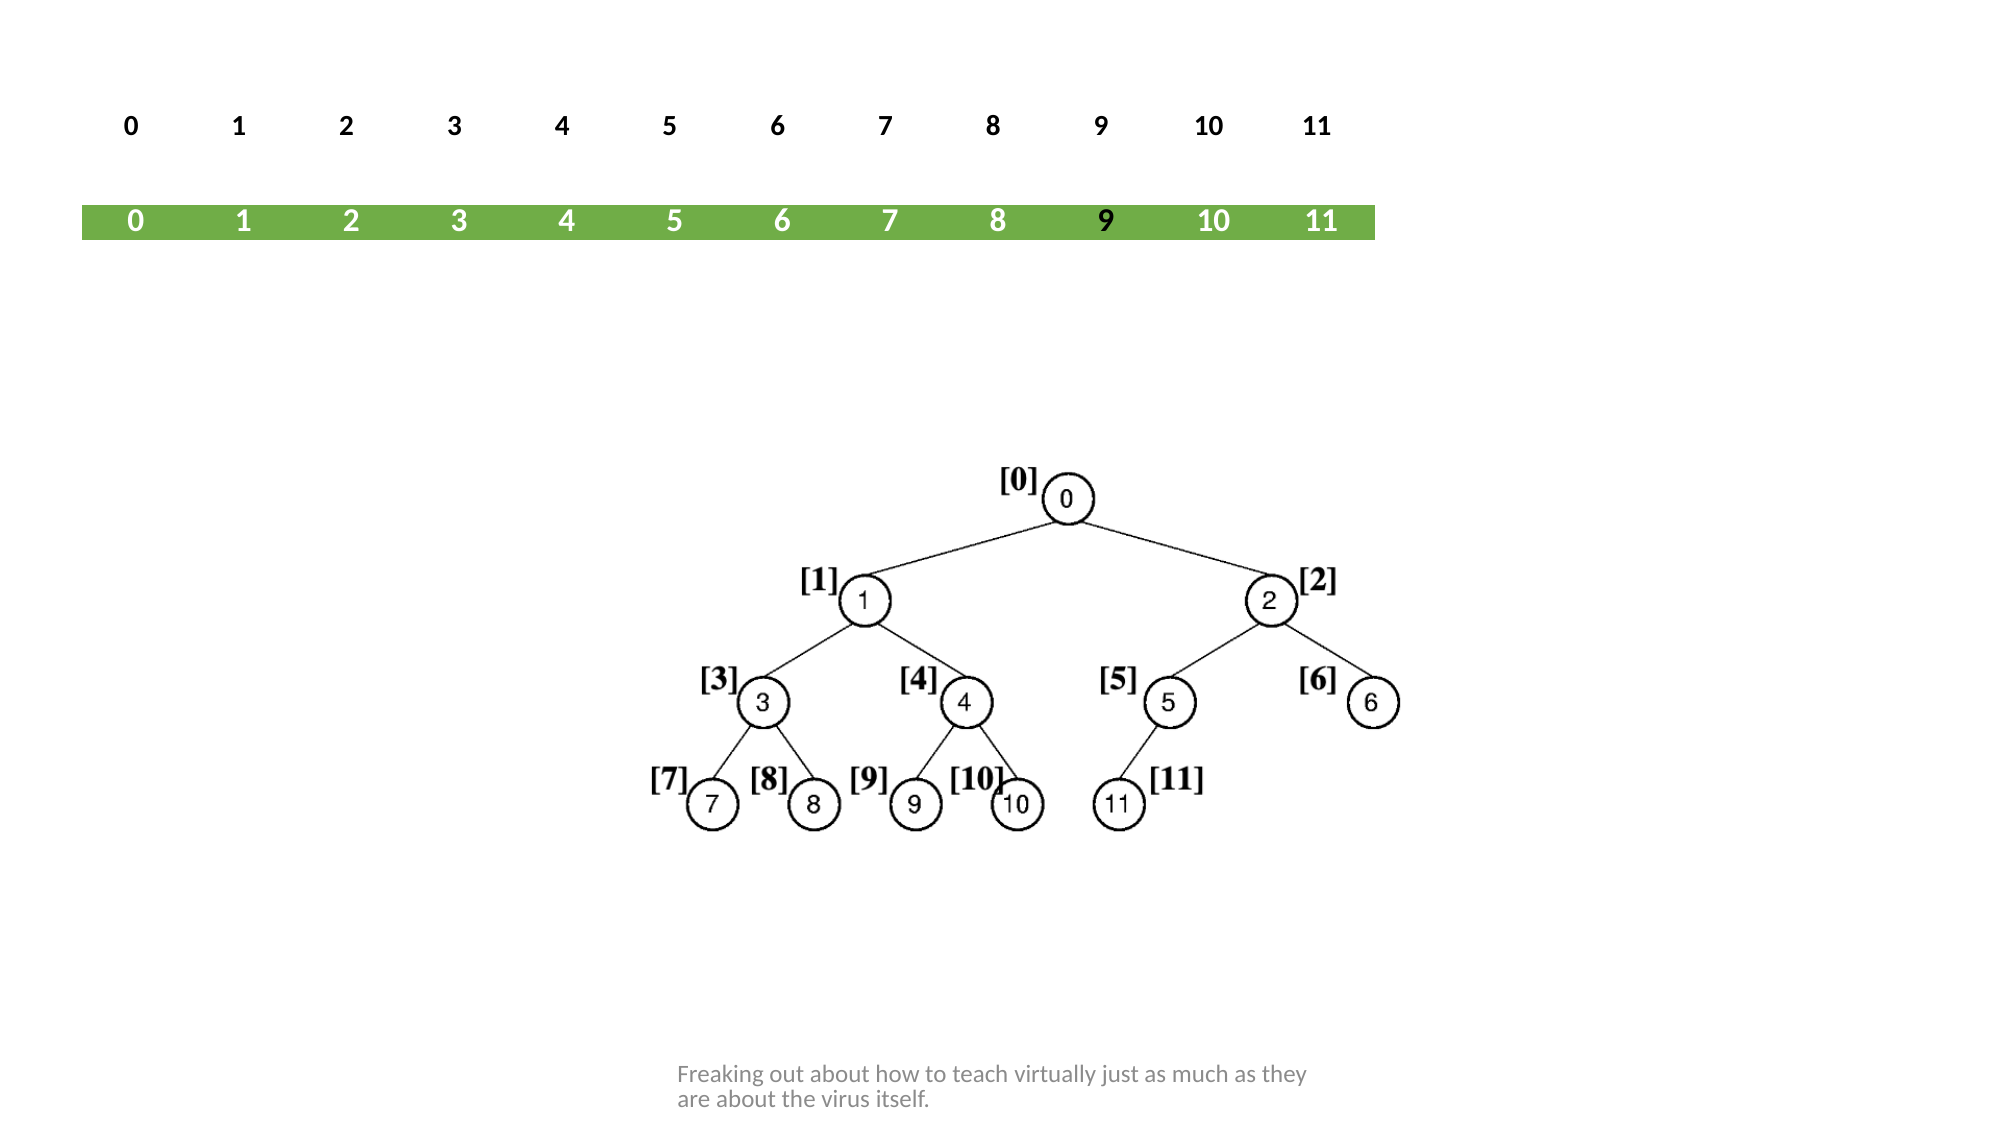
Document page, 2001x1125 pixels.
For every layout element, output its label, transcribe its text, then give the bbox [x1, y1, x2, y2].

table_header 10 [1160, 205, 1267, 240]
table_header 5 [616, 112, 724, 142]
table_header 10 [1155, 112, 1263, 142]
table_header 9 [1047, 112, 1155, 142]
table_header 0 [77, 112, 185, 142]
table_header 6 [724, 112, 832, 142]
table_header 2 [293, 112, 400, 142]
table_header 1 [190, 205, 297, 240]
table_header 4 [508, 112, 616, 142]
table_header 2 [297, 205, 405, 240]
table_header 11 [1263, 112, 1370, 142]
table_header 4 [513, 205, 621, 240]
footer Freaking out about how to teach virtually just as much as they are about the virus itself. [662, 1042, 1338, 1103]
table_header 3 [405, 205, 513, 240]
table_header 8 [939, 112, 1047, 142]
table_header 3 [400, 112, 508, 142]
table_header 8 [944, 205, 1052, 240]
table_header 7 [832, 112, 939, 142]
table_header 9 [1052, 205, 1160, 240]
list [529, 440, 1471, 872]
table_header 6 [728, 205, 836, 240]
table_header 0 [82, 205, 190, 240]
table_header 11 [1267, 205, 1375, 240]
table_header 1 [185, 112, 293, 142]
table_header 7 [836, 205, 944, 240]
table_header 5 [621, 205, 728, 240]
